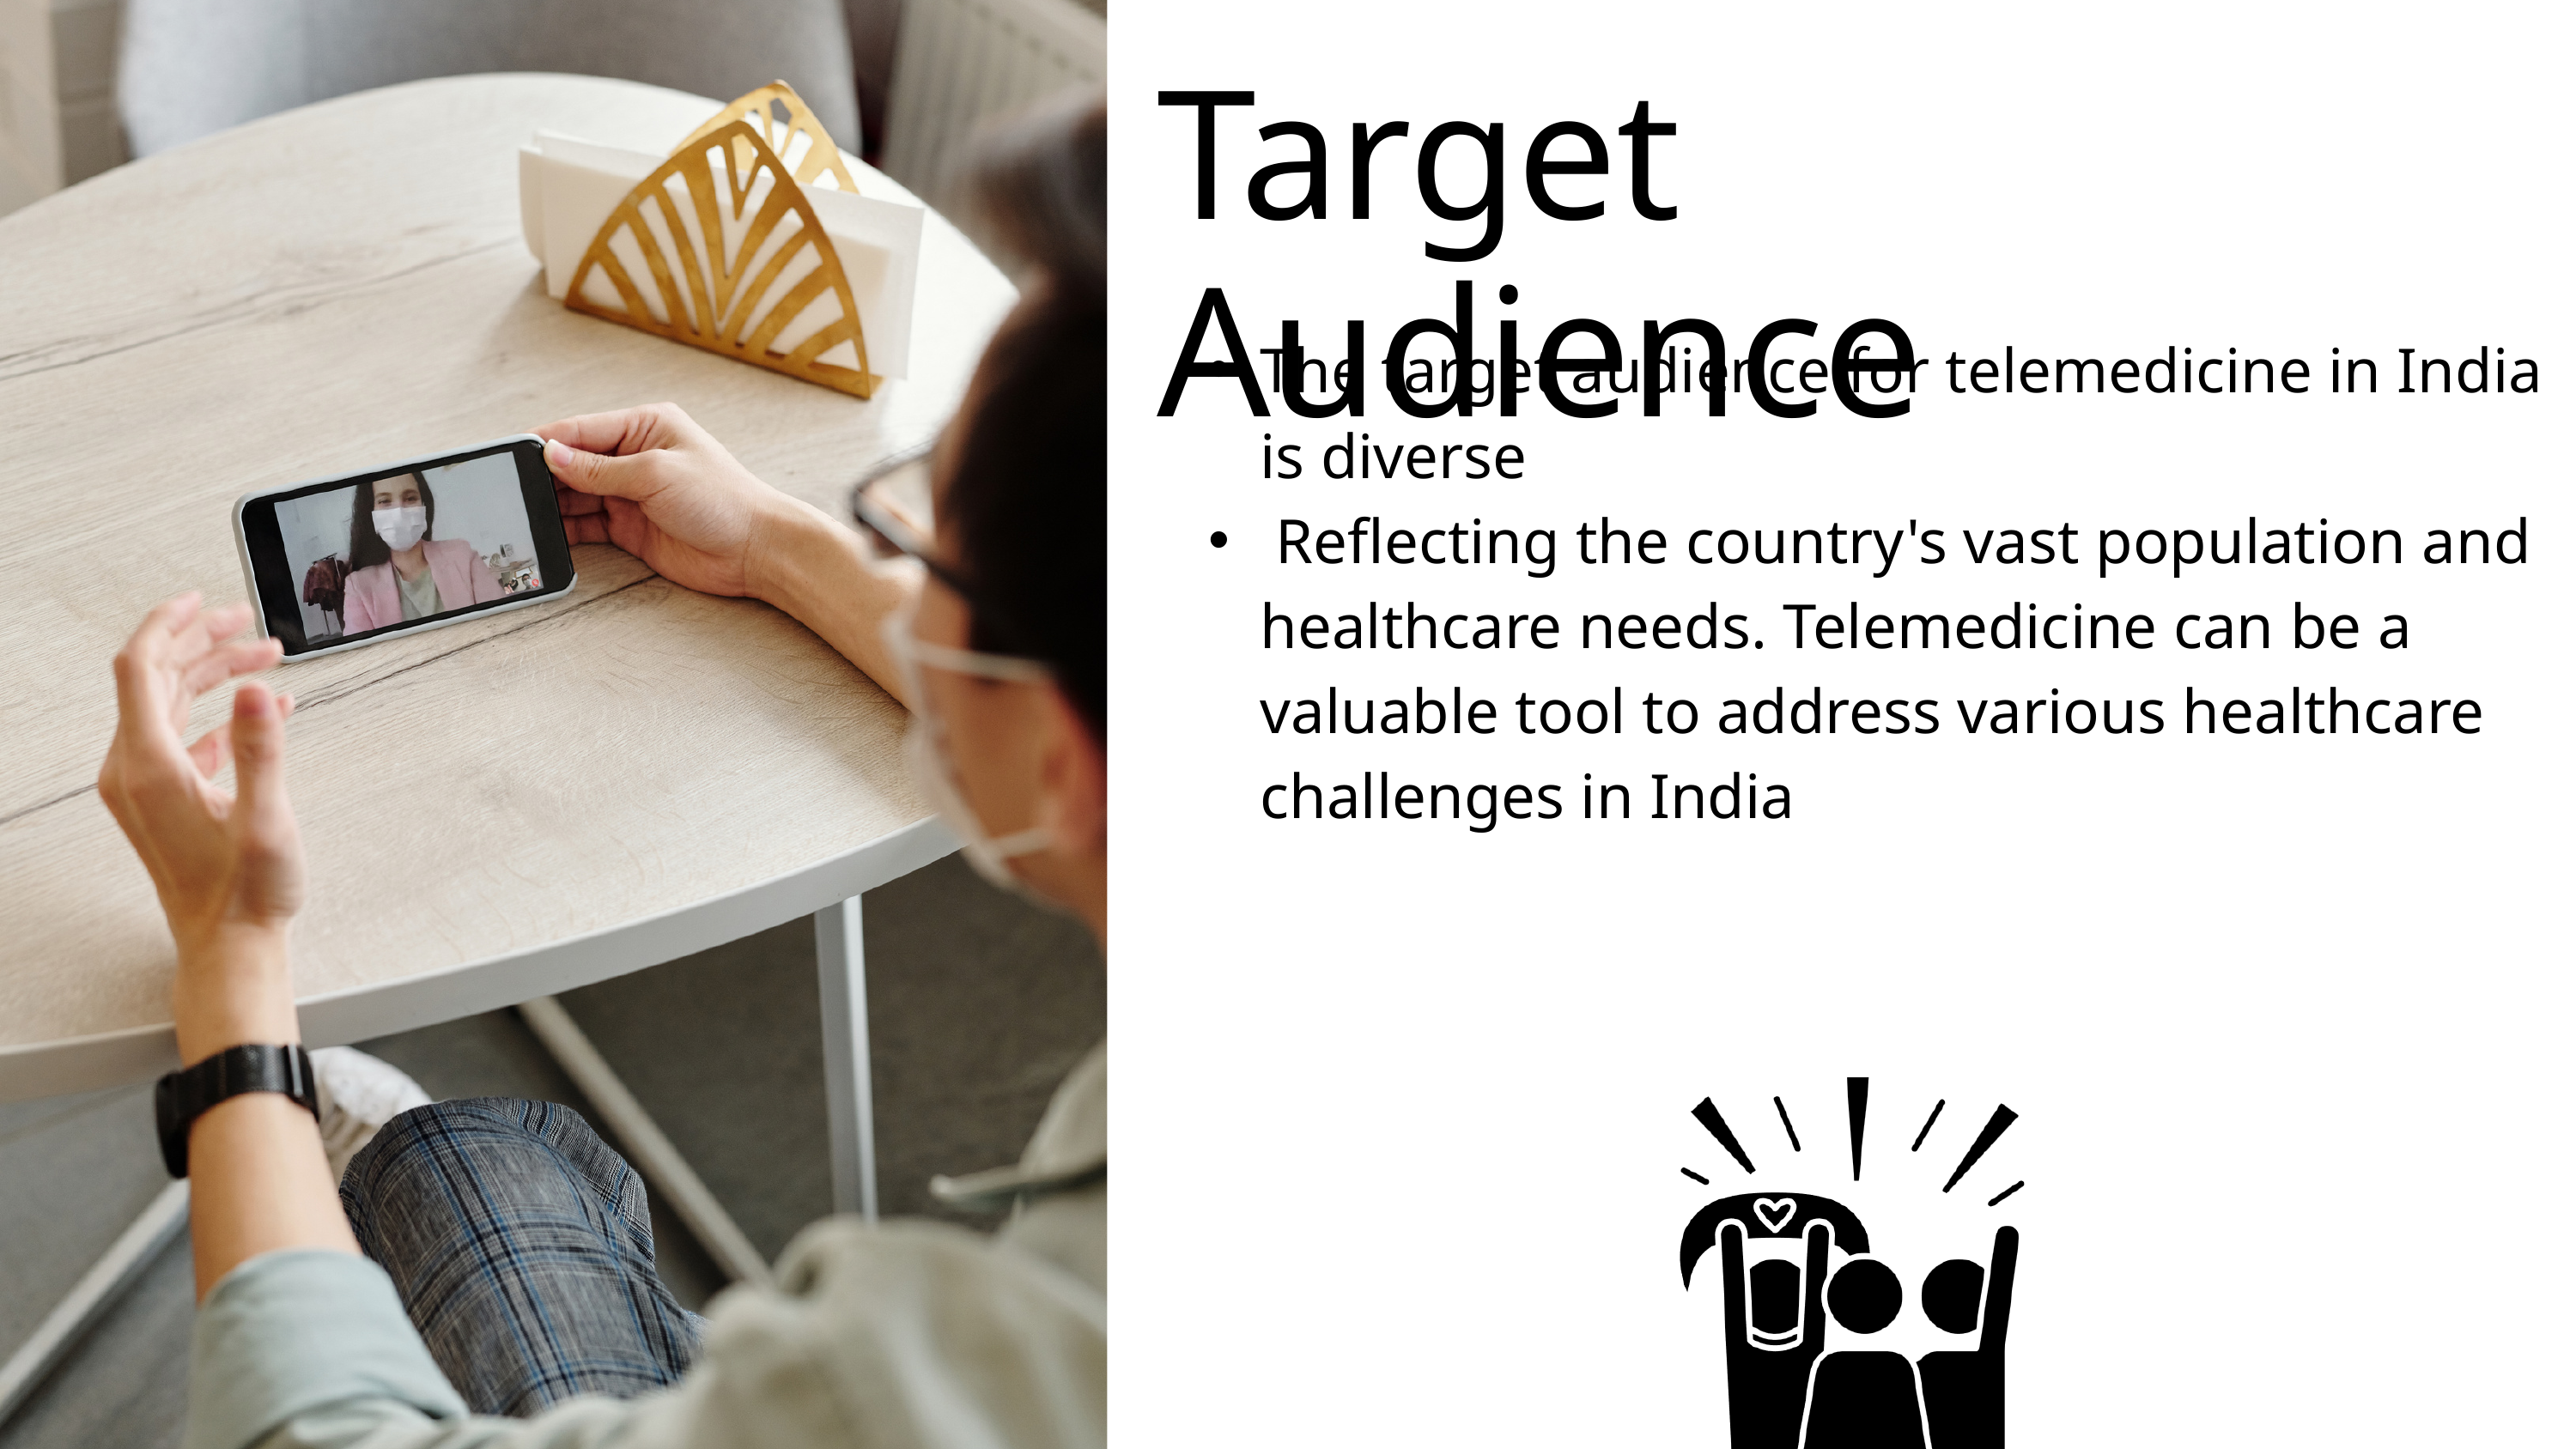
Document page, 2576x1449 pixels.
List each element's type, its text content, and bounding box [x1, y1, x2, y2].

text_box Target Audience [1156, 58, 2397, 319]
text_box The target audience for telemedicine in India is diverse Reflecting the country's vast population and healthcare needs. Telemedicine can be a valuable tool to address various healthcare challenges in India [1156, 319, 2546, 831]
text_box [1677, 1077, 2025, 1449]
text_box [0, 0, 1108, 1449]
